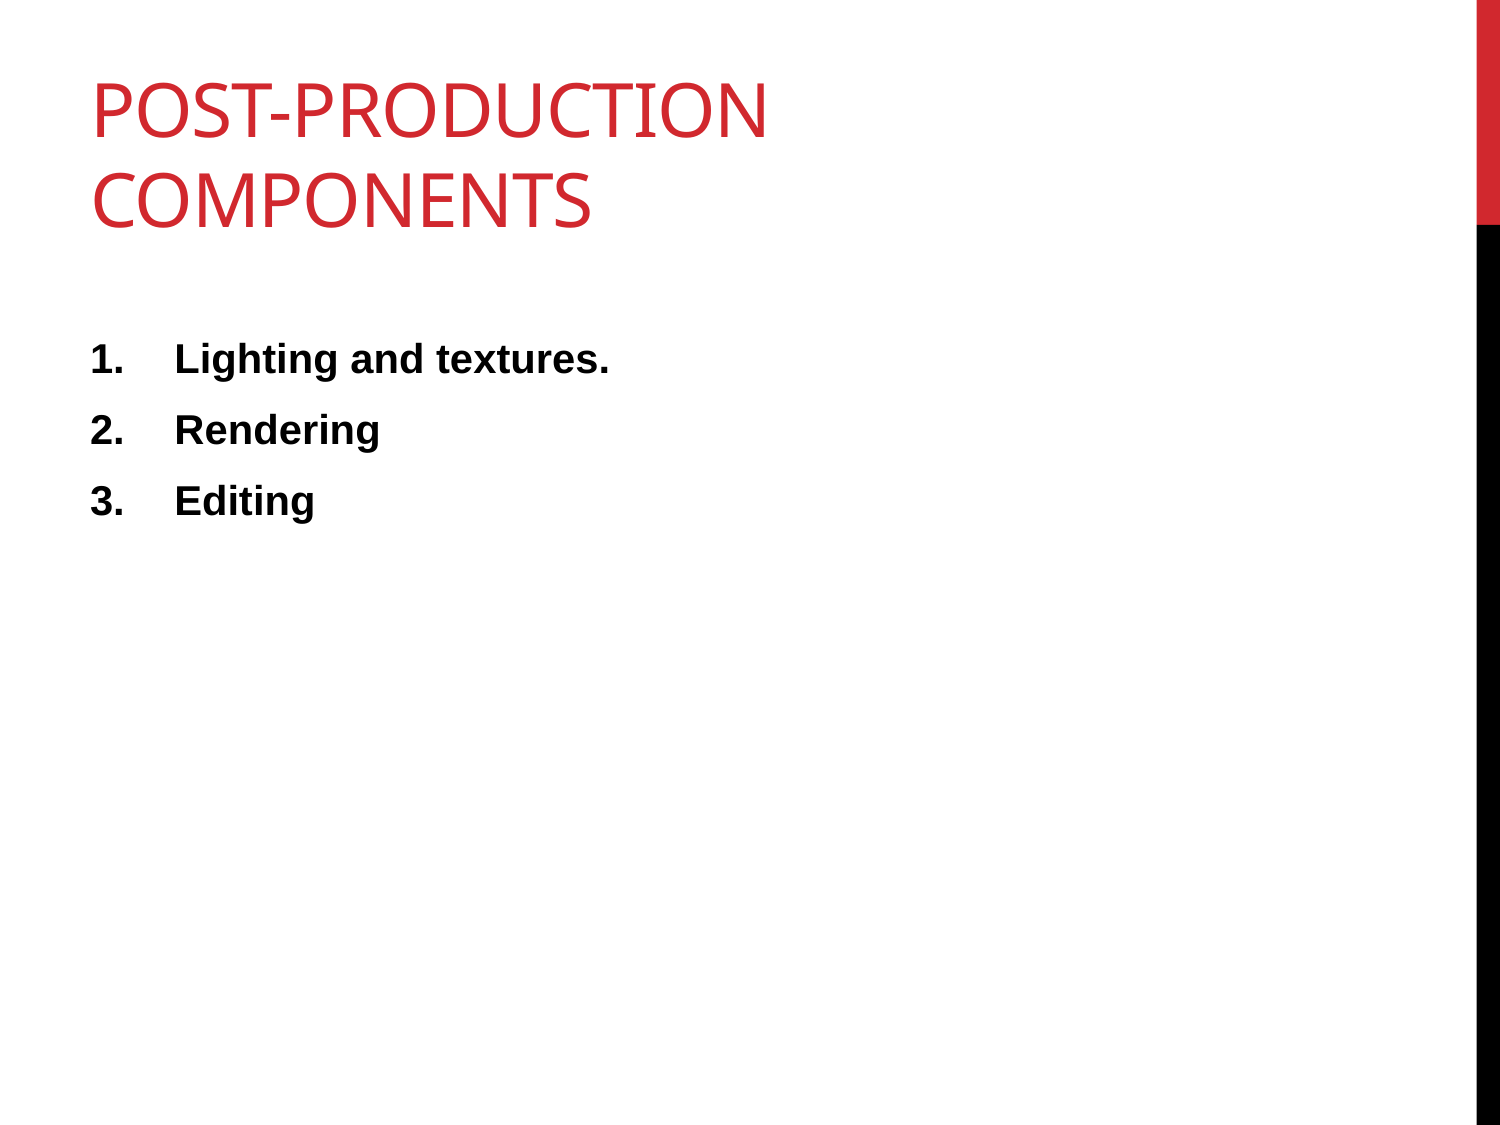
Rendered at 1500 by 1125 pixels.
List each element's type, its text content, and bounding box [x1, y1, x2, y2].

title Post-Production Components [75, 25, 1025, 250]
list Lighting and textures. Rendering Editing [75, 324, 1425, 1067]
